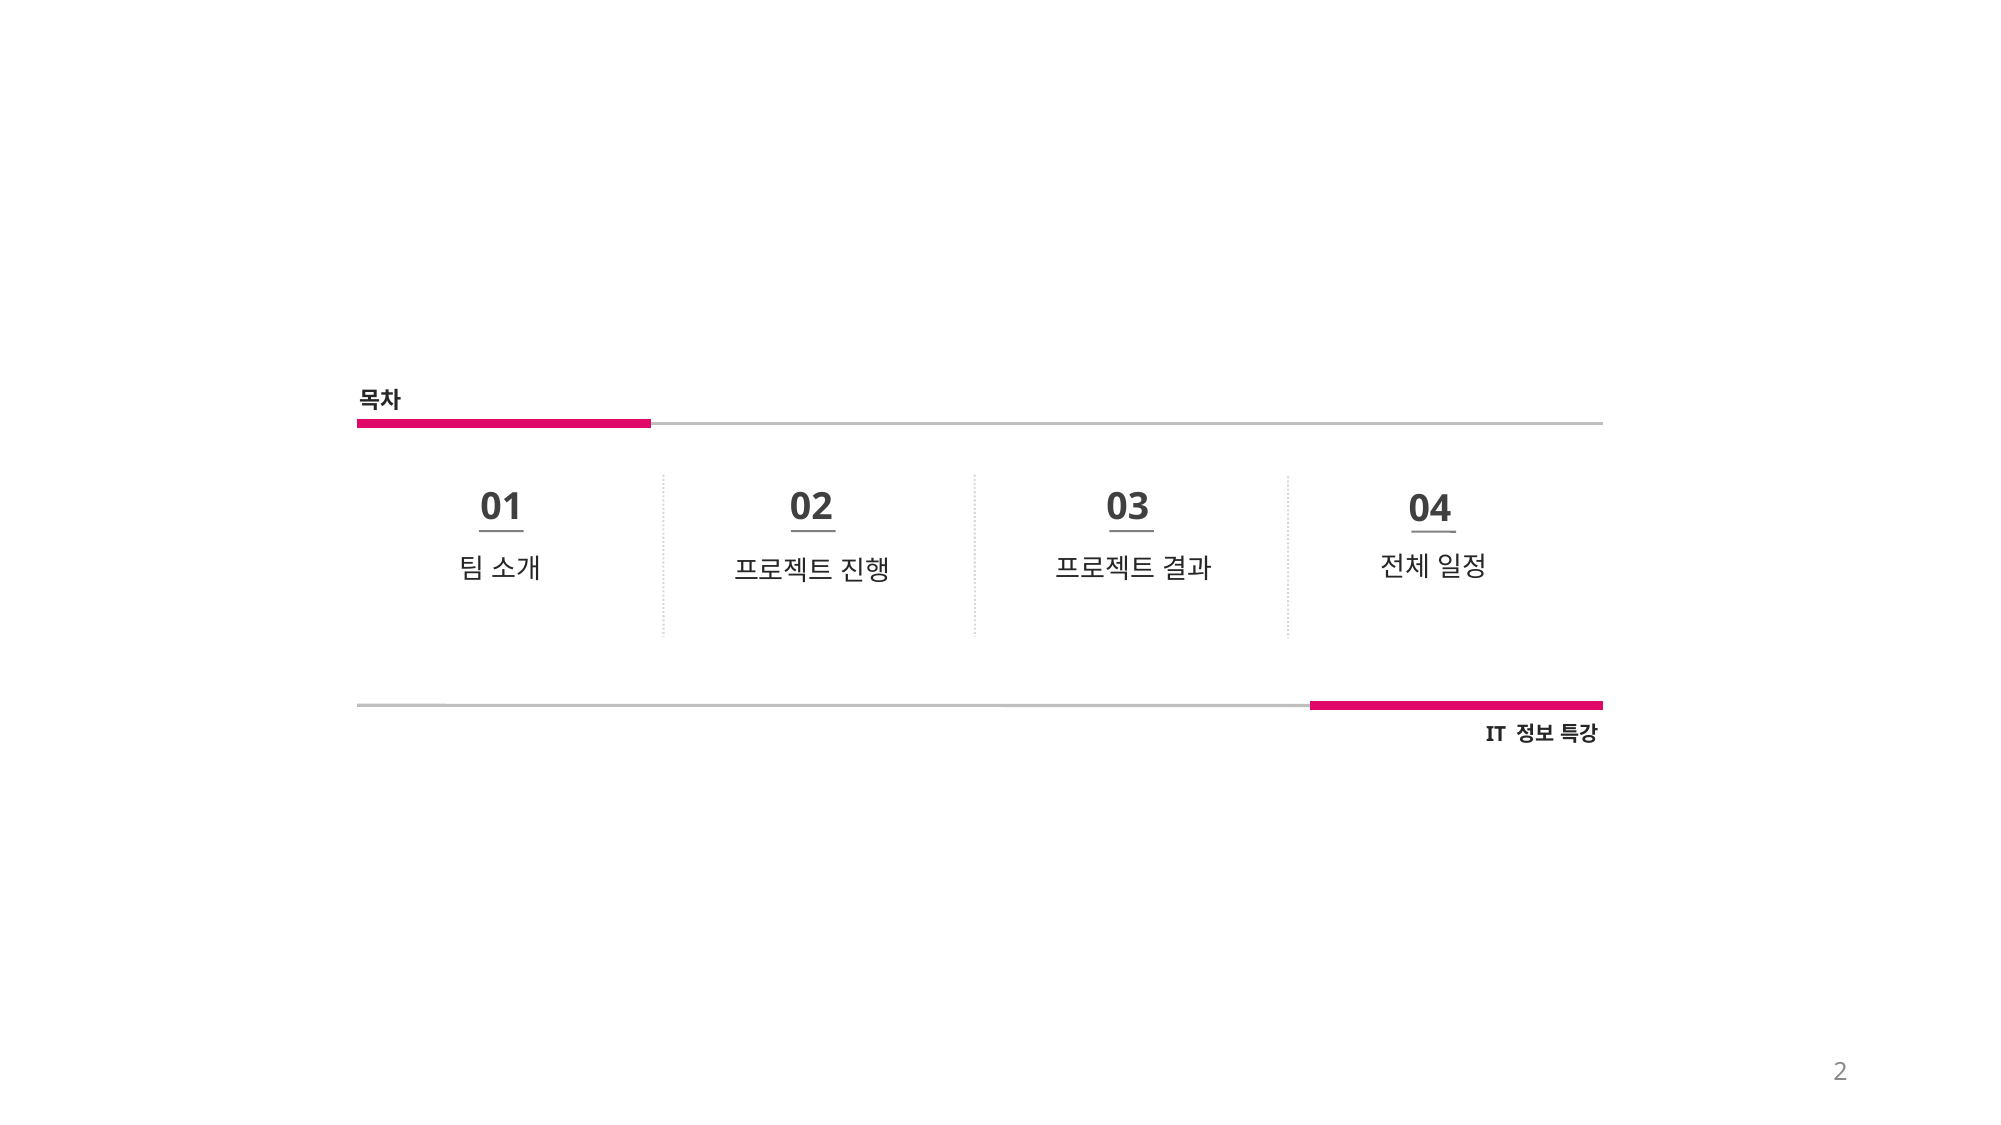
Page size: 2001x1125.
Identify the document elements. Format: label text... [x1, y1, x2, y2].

slide_number 2 [1412, 1042, 1863, 1103]
